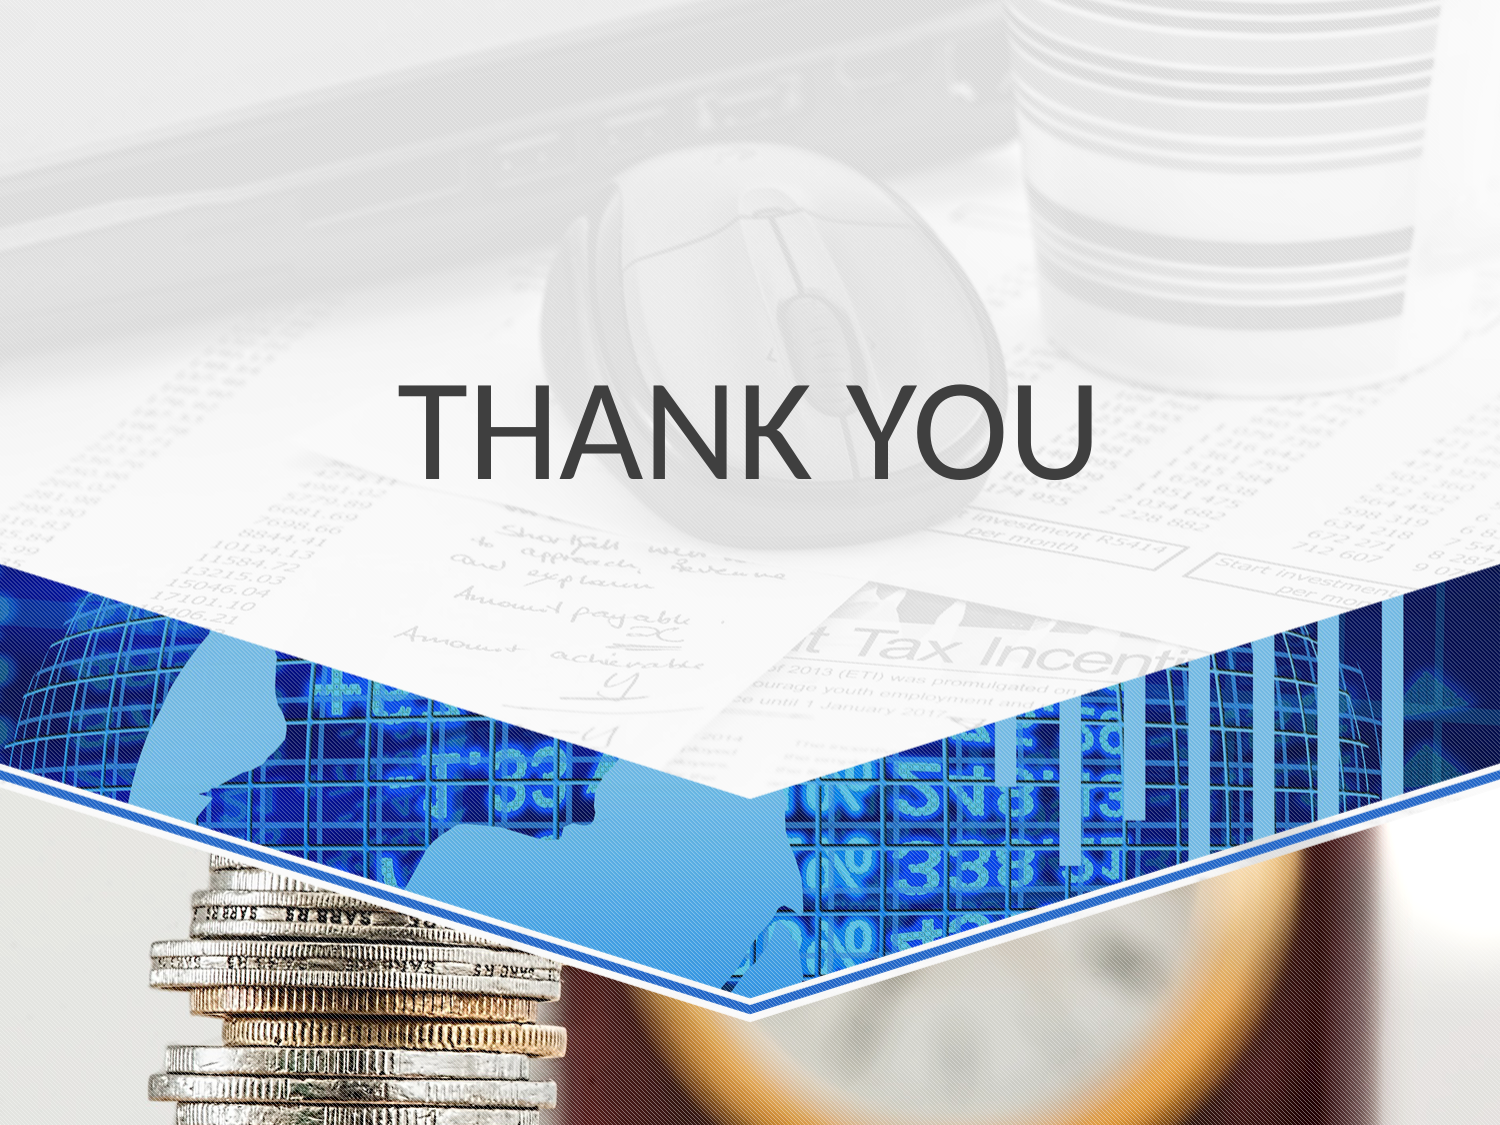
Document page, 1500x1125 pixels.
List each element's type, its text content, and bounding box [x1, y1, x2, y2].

title THANK YOU [23, 326, 1477, 528]
picture [0, 0, 1500, 1125]
